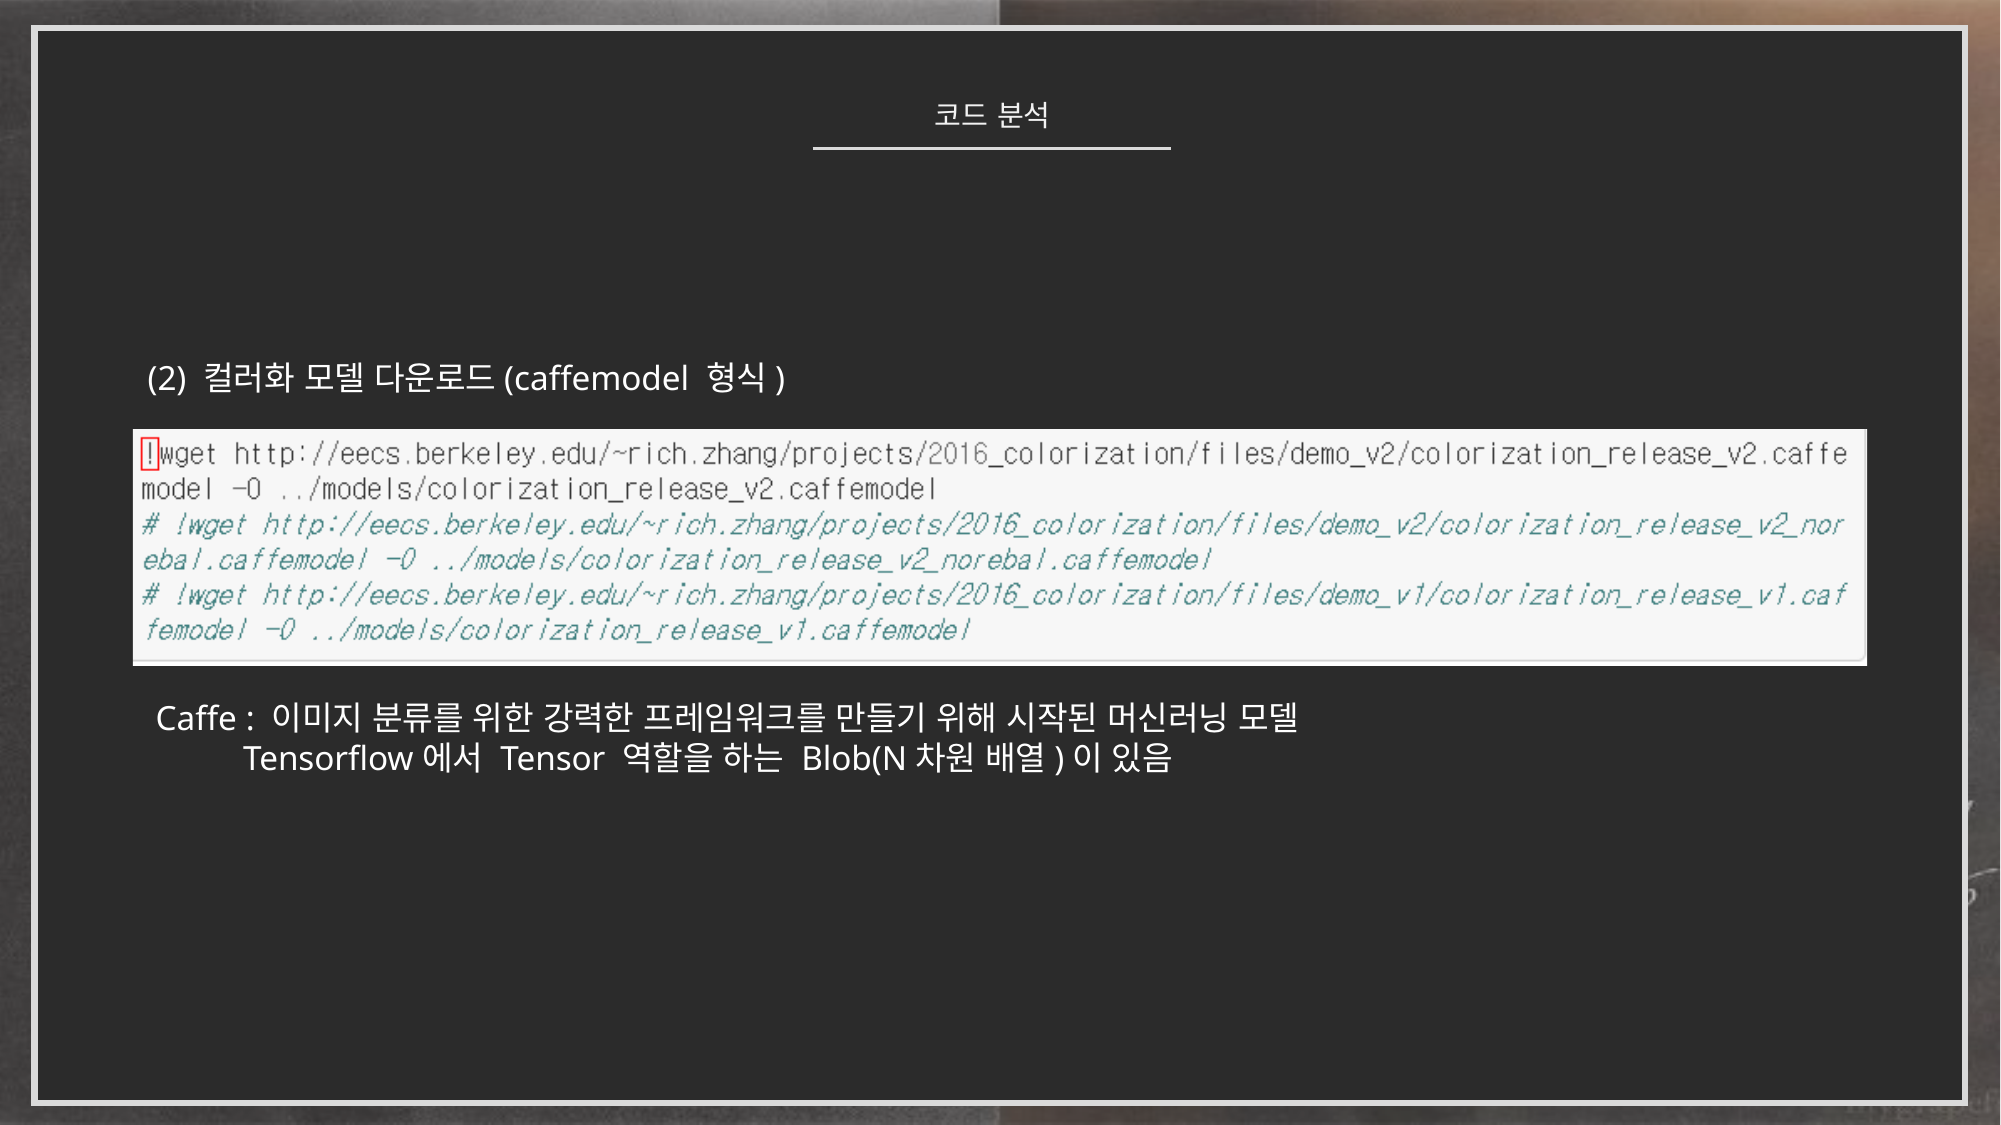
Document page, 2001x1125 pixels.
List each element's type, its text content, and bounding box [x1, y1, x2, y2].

text_box [33, 27, 1966, 1104]
text_box Caffe : 이미지 분류를 위한 강력한 프레임워크를 만들기 위해 시작된 머신러닝 모델 Tensorflow에서 Tensor 역할을 하는 Blob(N차원 배열)이 있음 [140, 689, 1381, 785]
text_box 코드 분석 [797, 89, 1189, 140]
text_box [0, 0, 2000, 1125]
text_box (2) 컬러화 모델 다운로드(caffemodel 형식) [132, 349, 854, 405]
picture [132, 429, 1868, 666]
